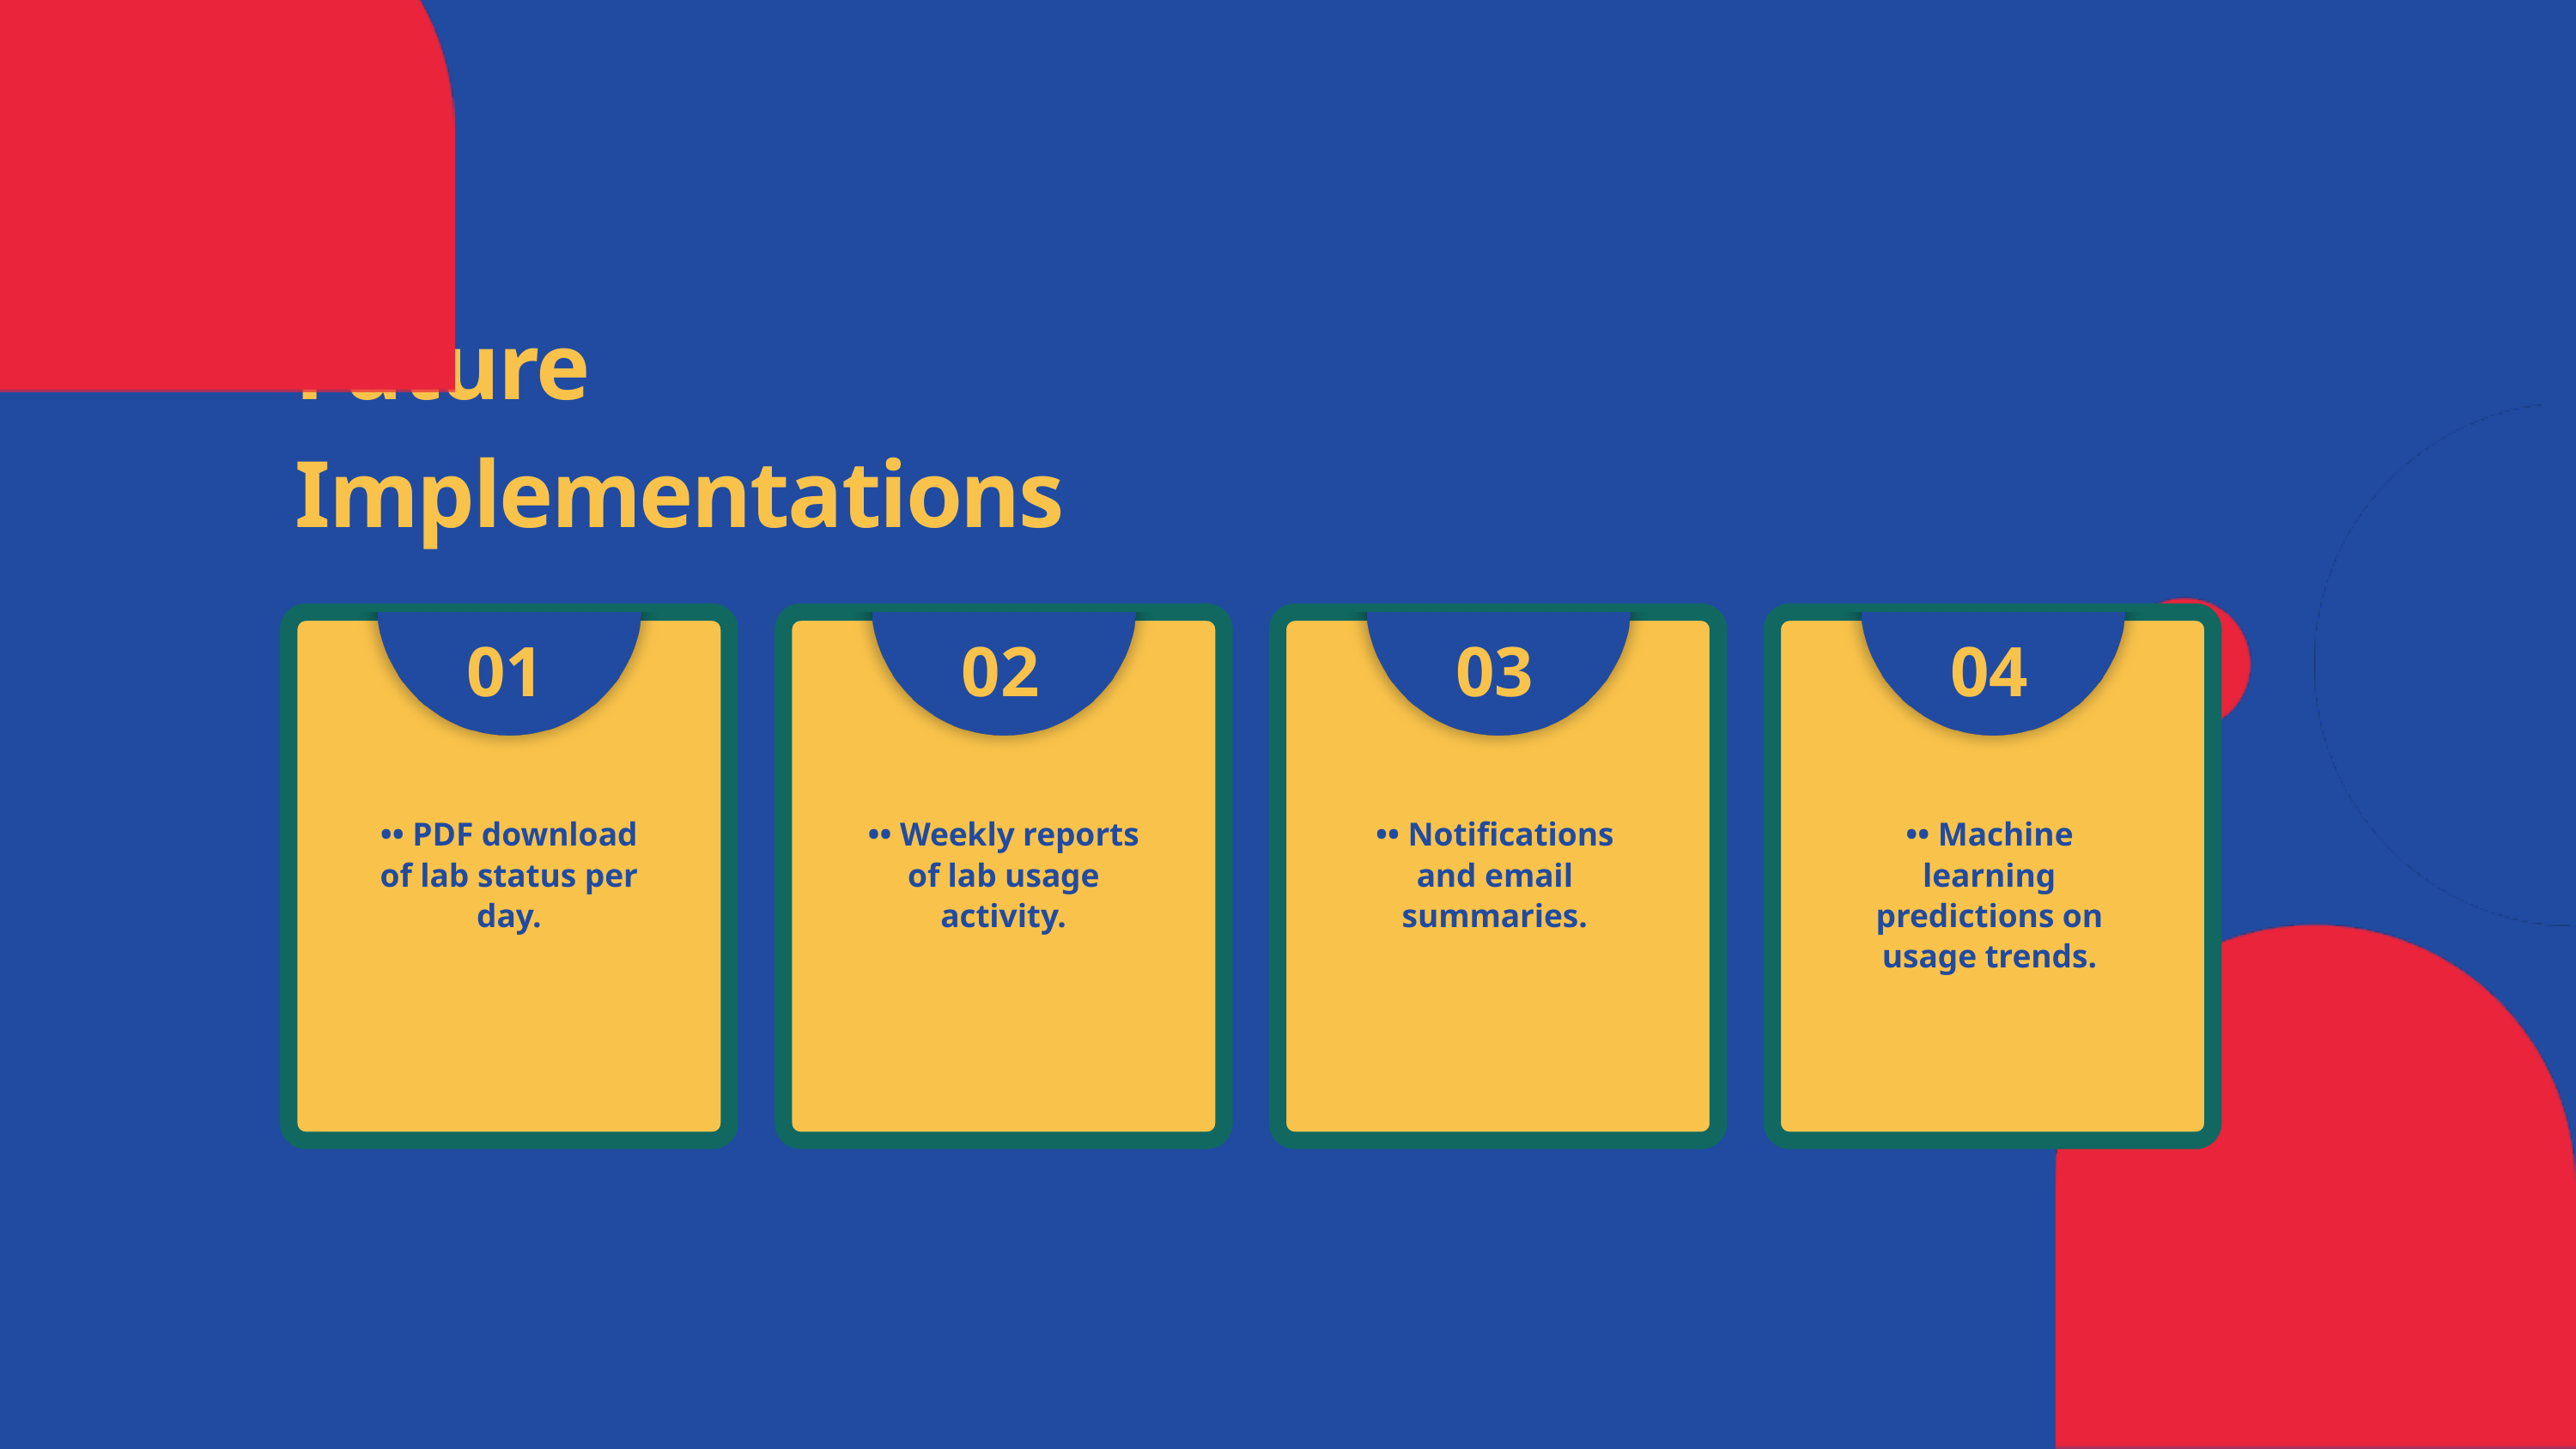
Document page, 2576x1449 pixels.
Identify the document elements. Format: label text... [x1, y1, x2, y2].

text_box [1771, 611, 2214, 1141]
text_box [0, 0, 455, 392]
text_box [782, 611, 1224, 1141]
text_box Future Implementations [295, 289, 1343, 547]
text_box [2055, 403, 2576, 1449]
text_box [288, 611, 730, 1141]
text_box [1277, 611, 1719, 1141]
